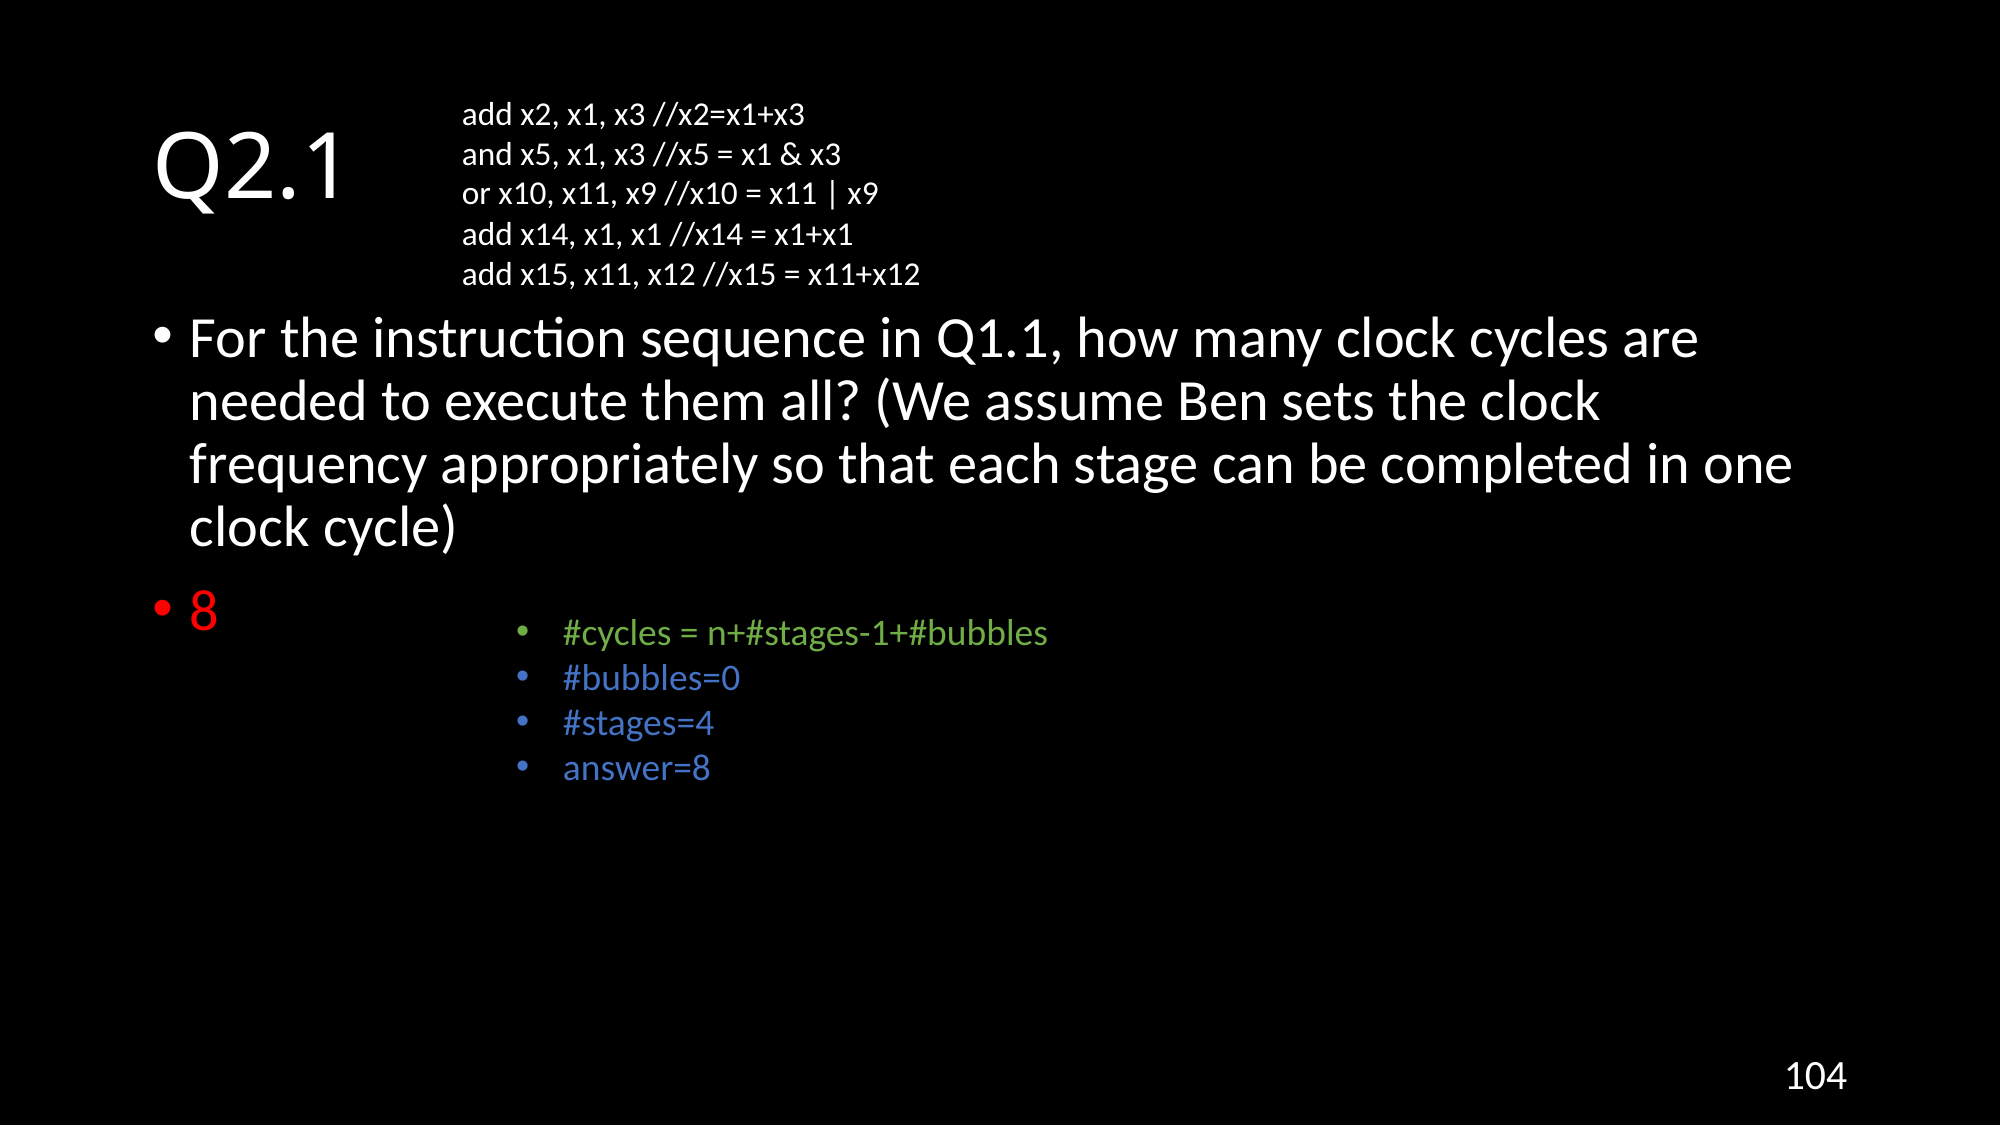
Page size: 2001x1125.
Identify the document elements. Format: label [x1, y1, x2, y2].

title [137, 59, 1863, 278]
list [137, 299, 1863, 1014]
text_box [447, 84, 1447, 299]
slide_number [1412, 1042, 1863, 1103]
text_box [501, 600, 1064, 795]
